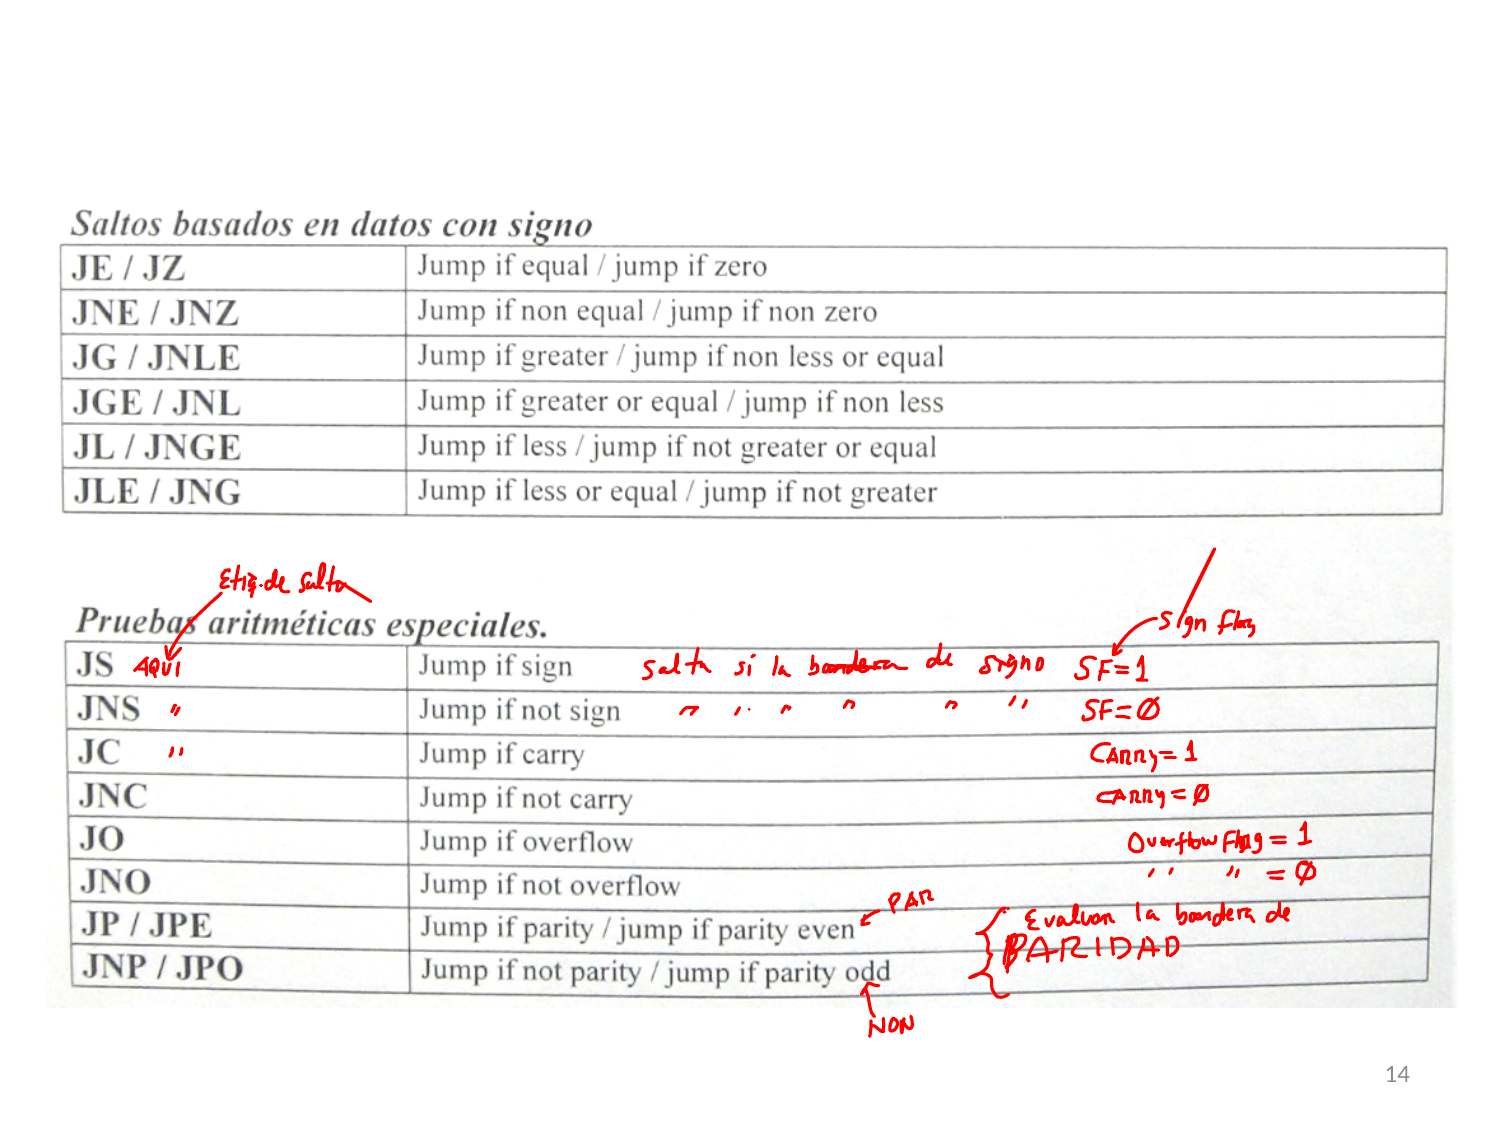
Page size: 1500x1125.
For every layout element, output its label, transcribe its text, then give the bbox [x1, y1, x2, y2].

slide_number 14 [1074, 1042, 1425, 1103]
subtitle [70, 1017, 1442, 1079]
picture [46, 187, 1458, 1009]
